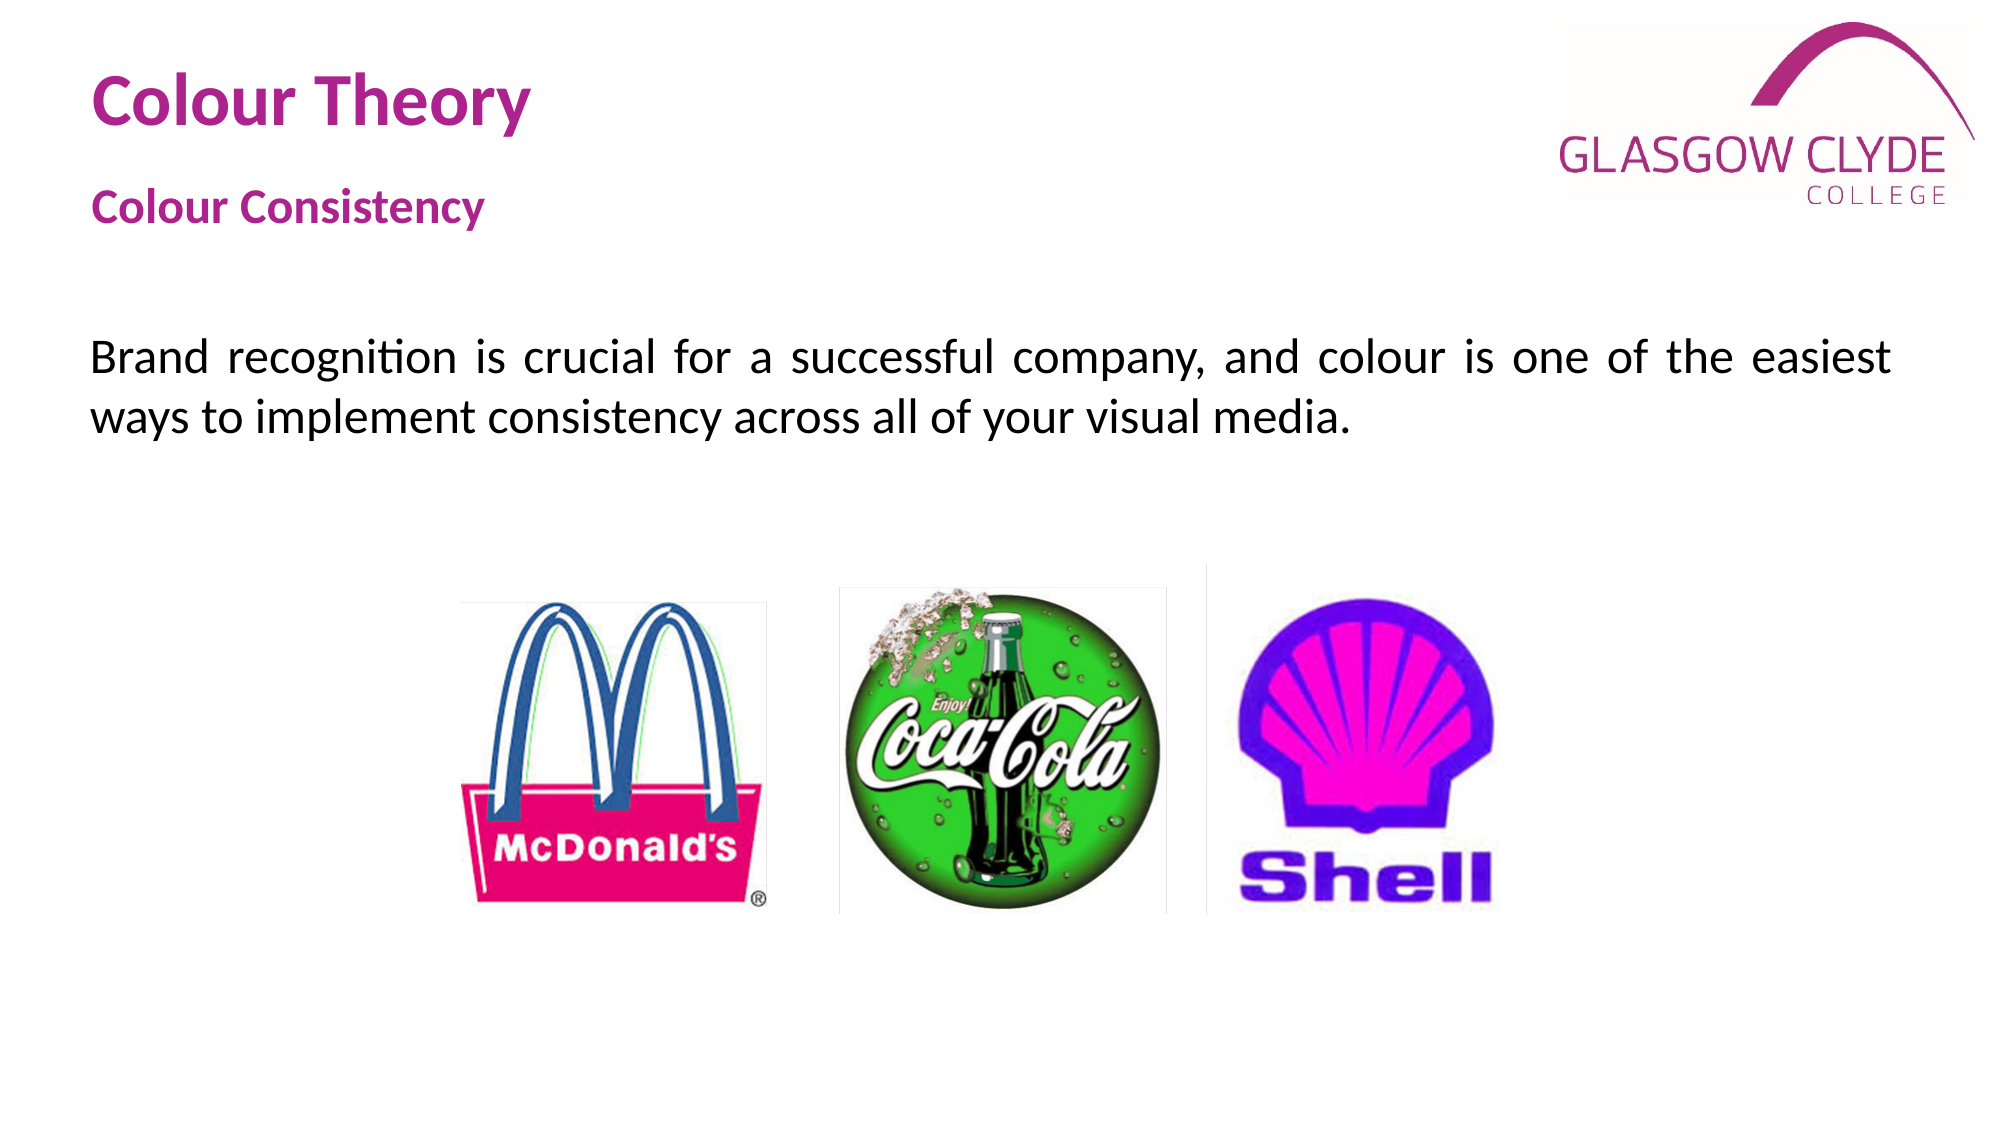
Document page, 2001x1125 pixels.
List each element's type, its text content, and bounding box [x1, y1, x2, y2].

text_box Colour Consistency [76, 165, 501, 241]
picture [1560, 22, 1975, 204]
picture [461, 564, 1521, 915]
text_box Brand recognition is crucial for a successful company, and colour is one of the easiest ways to implement consistency across all of your visual media. [74, 316, 1908, 451]
text_box Colour Theory [77, 43, 548, 148]
